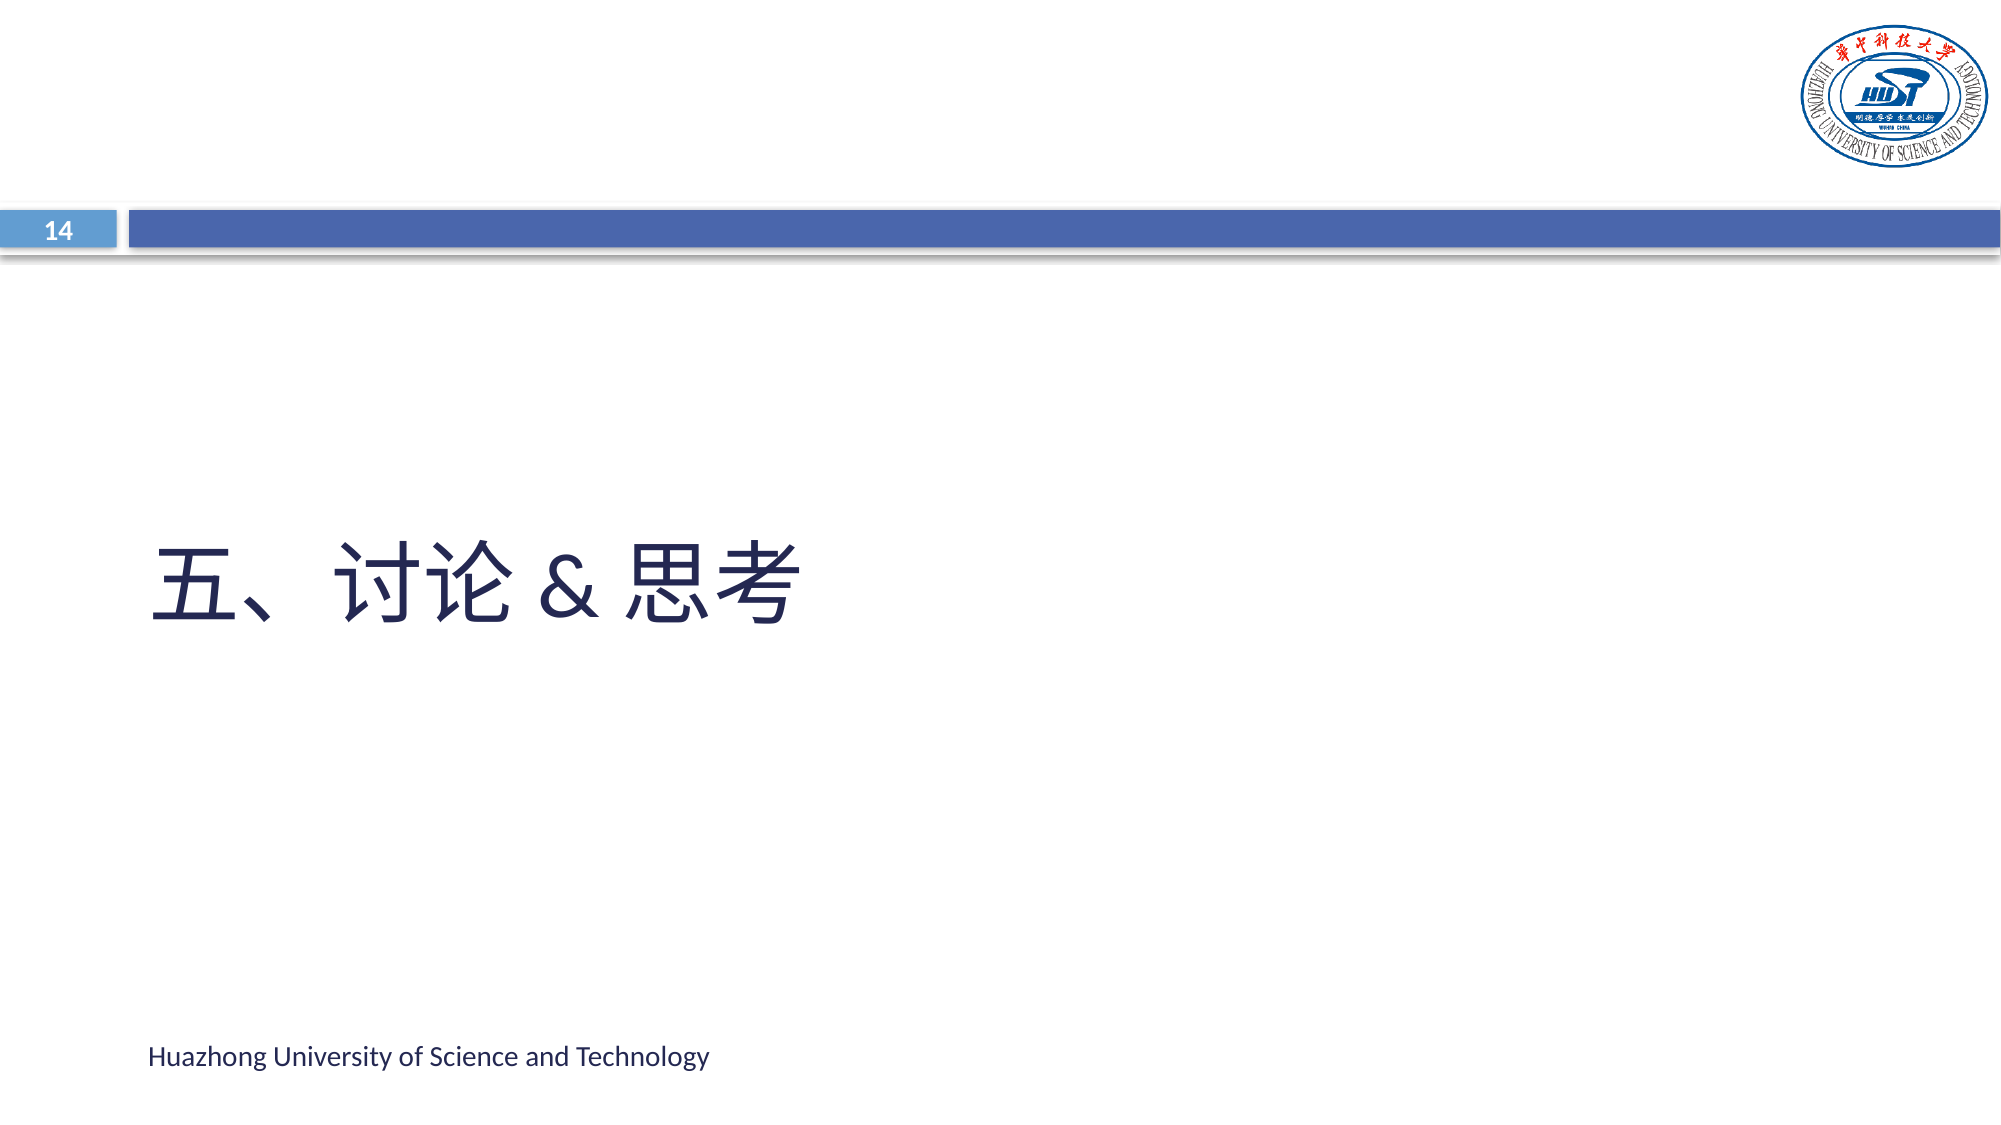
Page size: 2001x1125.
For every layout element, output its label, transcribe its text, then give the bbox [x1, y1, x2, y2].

text_box 五、讨论&思考 [133, 499, 1917, 662]
picture [1789, 12, 2000, 178]
footer Huazhong University of Science and Technology [133, 1024, 1319, 1085]
slide_number 14 [0, 208, 117, 249]
